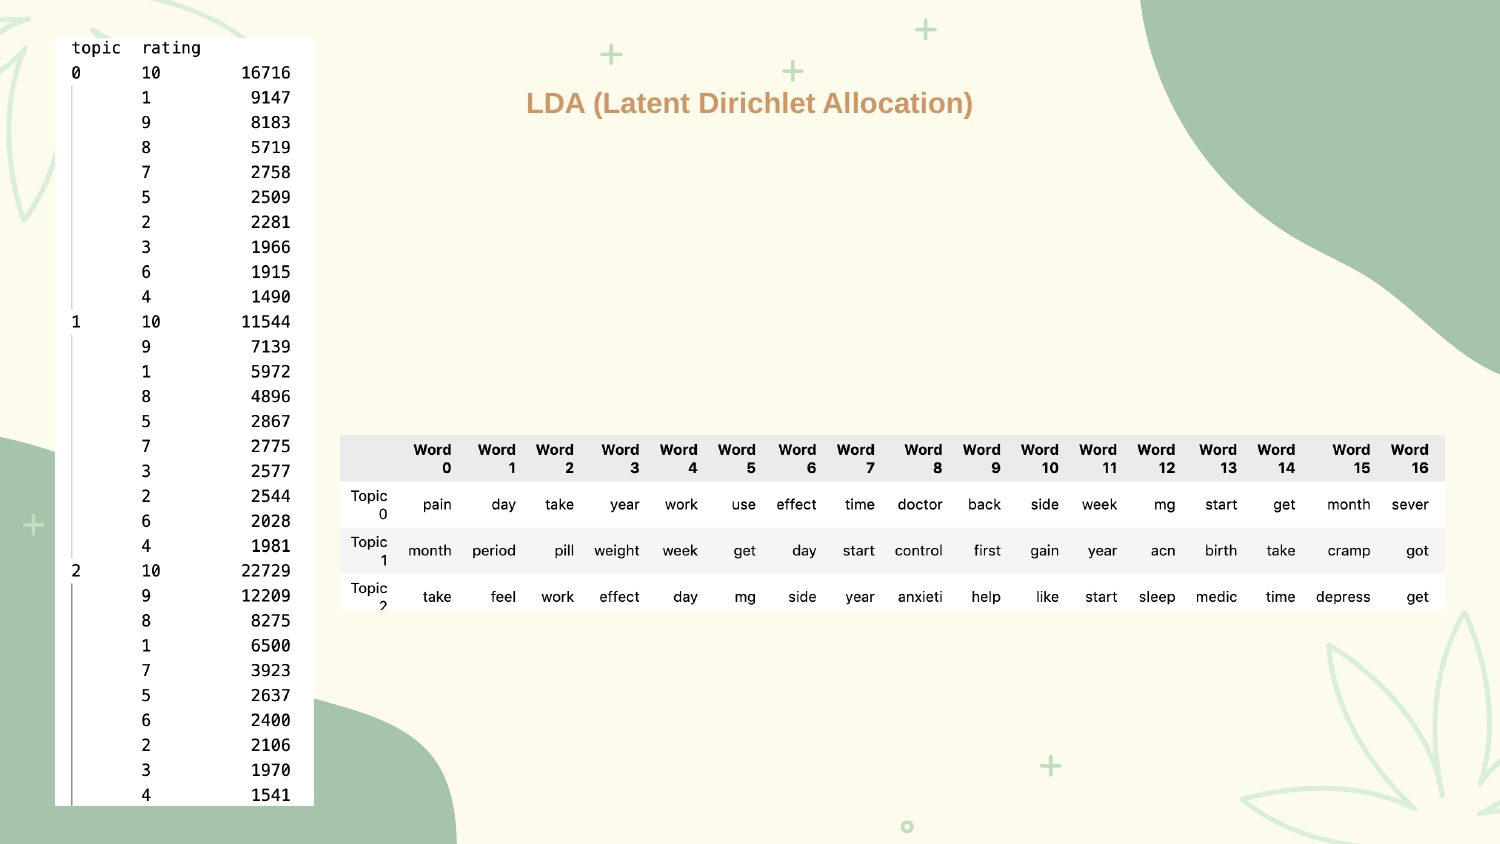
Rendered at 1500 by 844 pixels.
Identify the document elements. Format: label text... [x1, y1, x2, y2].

picture [339, 434, 1445, 610]
picture [55, 38, 314, 806]
text_box LDA (Latent Dirichlet Allocation) [320, 76, 1217, 127]
